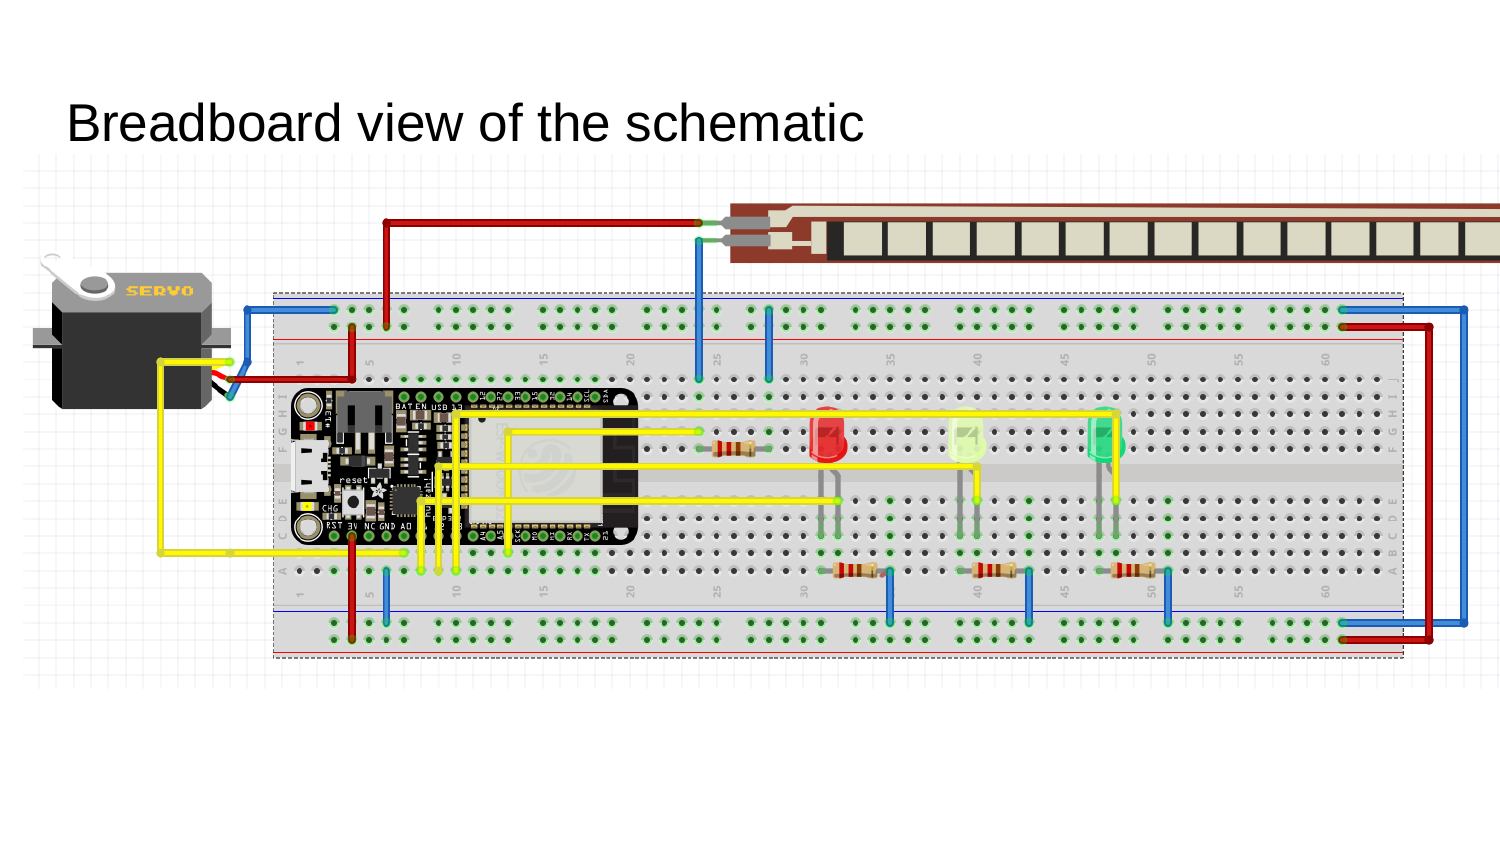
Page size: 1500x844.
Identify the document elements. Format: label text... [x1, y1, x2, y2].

title Breadboard view of the schematic [51, 72, 1449, 153]
picture [23, 154, 1500, 690]
